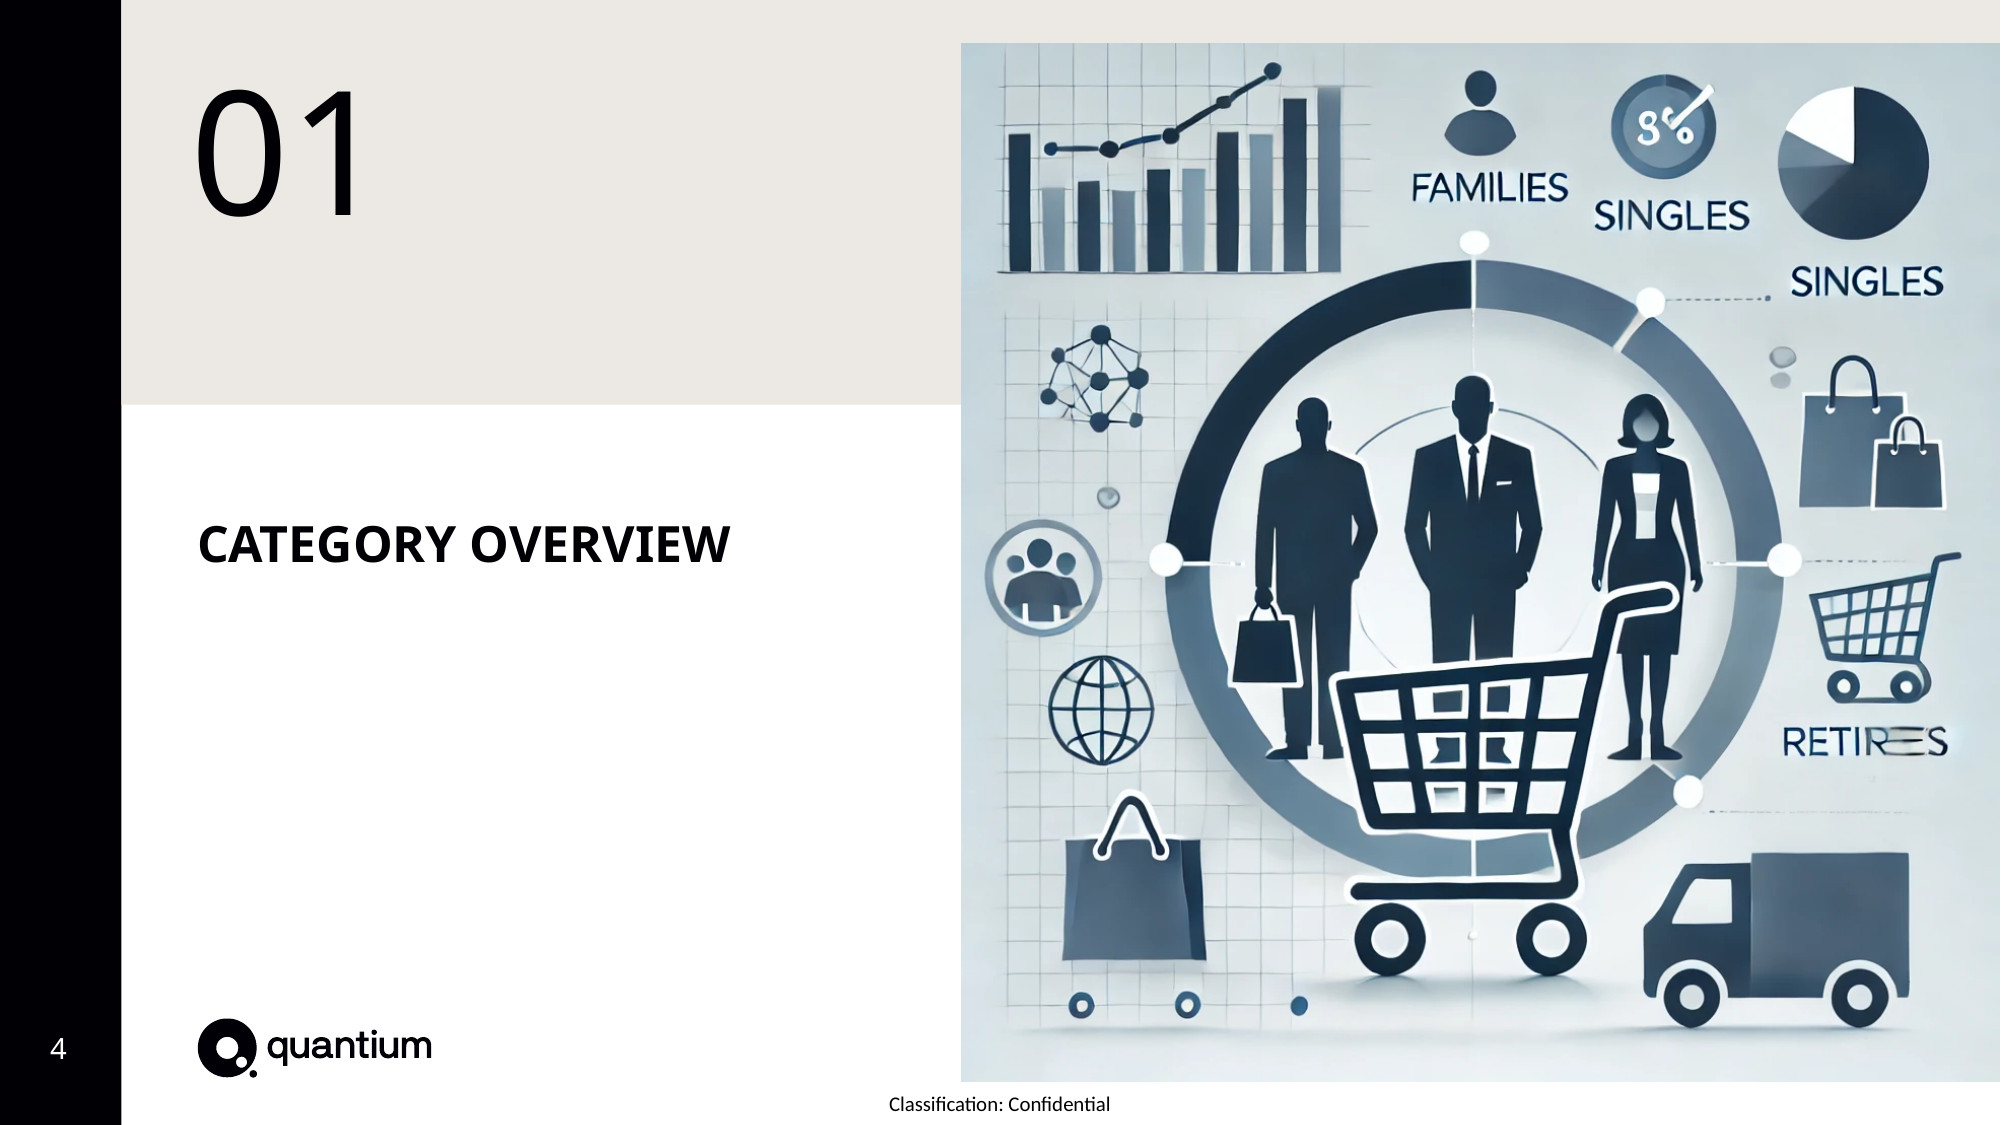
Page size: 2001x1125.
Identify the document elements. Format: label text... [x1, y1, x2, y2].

picture [961, 43, 2000, 1082]
title 01 [190, 65, 569, 225]
list CATEGORY OVERVIEW [197, 512, 795, 583]
